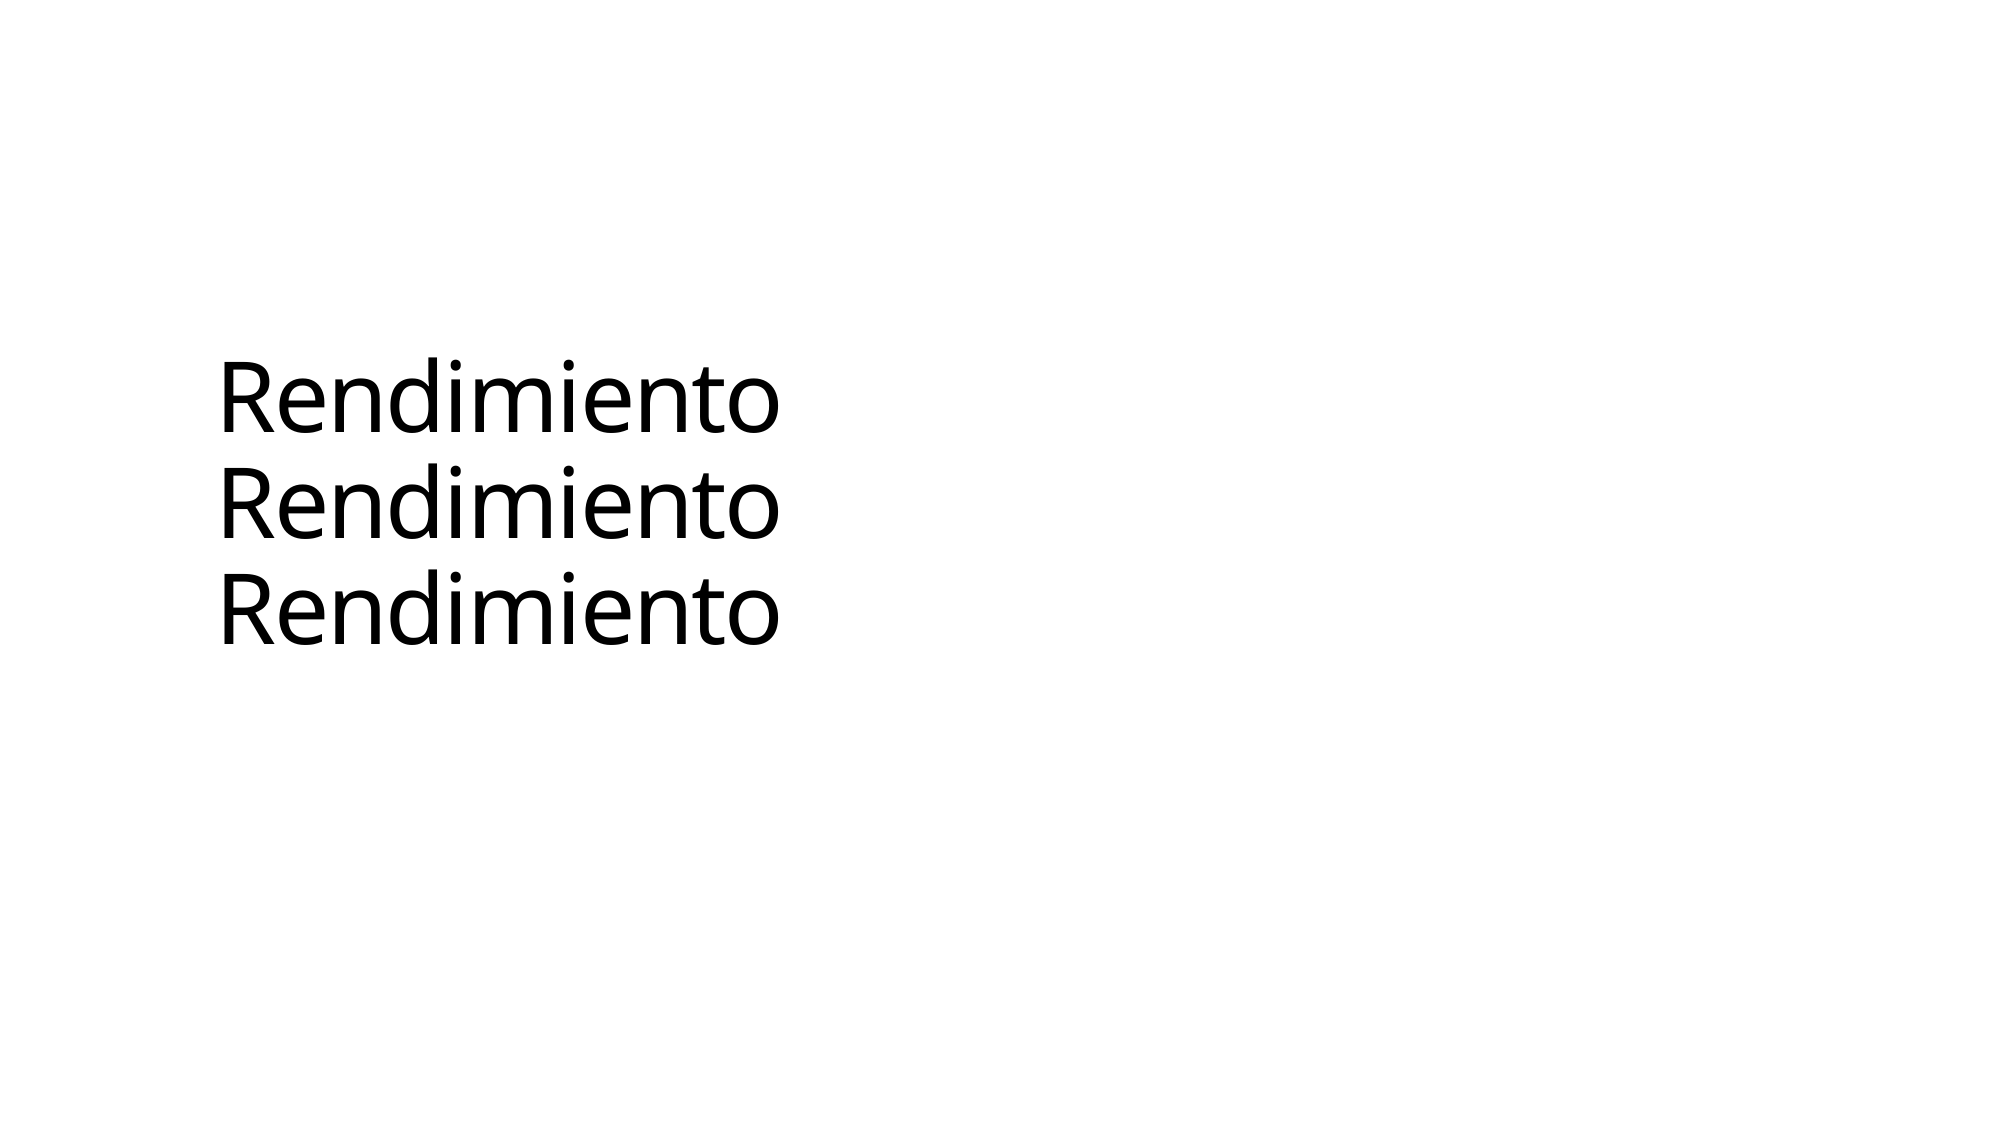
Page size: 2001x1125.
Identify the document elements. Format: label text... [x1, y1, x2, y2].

title Rendimiento Rendimiento Rendimiento [191, 332, 1370, 793]
